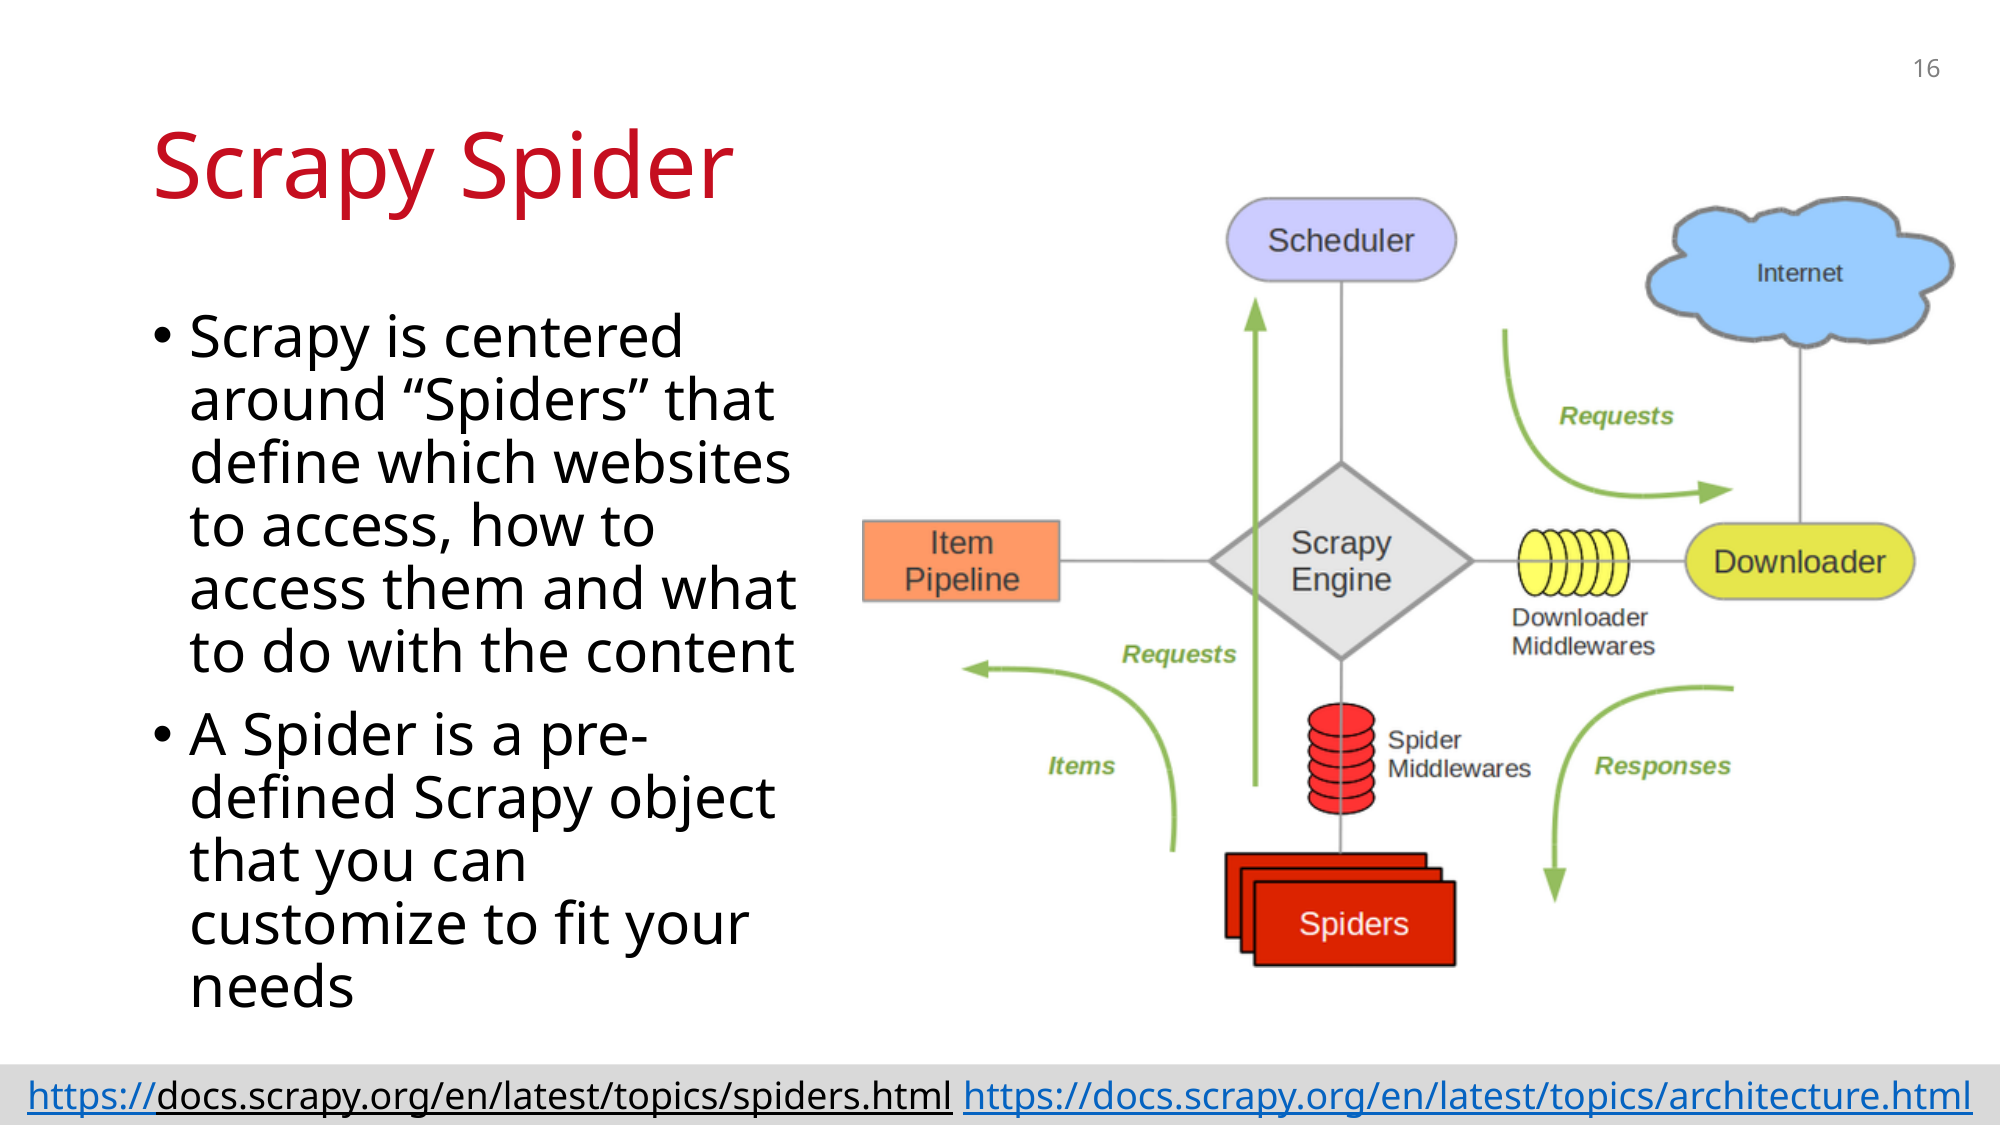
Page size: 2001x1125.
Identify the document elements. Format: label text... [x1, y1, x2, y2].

slide_number 16 [1505, 39, 1956, 100]
picture [862, 196, 1956, 968]
title Scrapy Spider [137, 59, 1863, 278]
text_box https://docs.scrapy.org/en/latest/topics/spiders.html https://docs.scrapy.org/en/latest/topics/architecture.html [0, 1064, 2000, 1125]
list Scrapy is centered around “Spiders” that define which websites to access, how to access them and what to do with the content A Spider is a pre-defined Scrapy object that you can customize to fit your needs [137, 299, 836, 1014]
